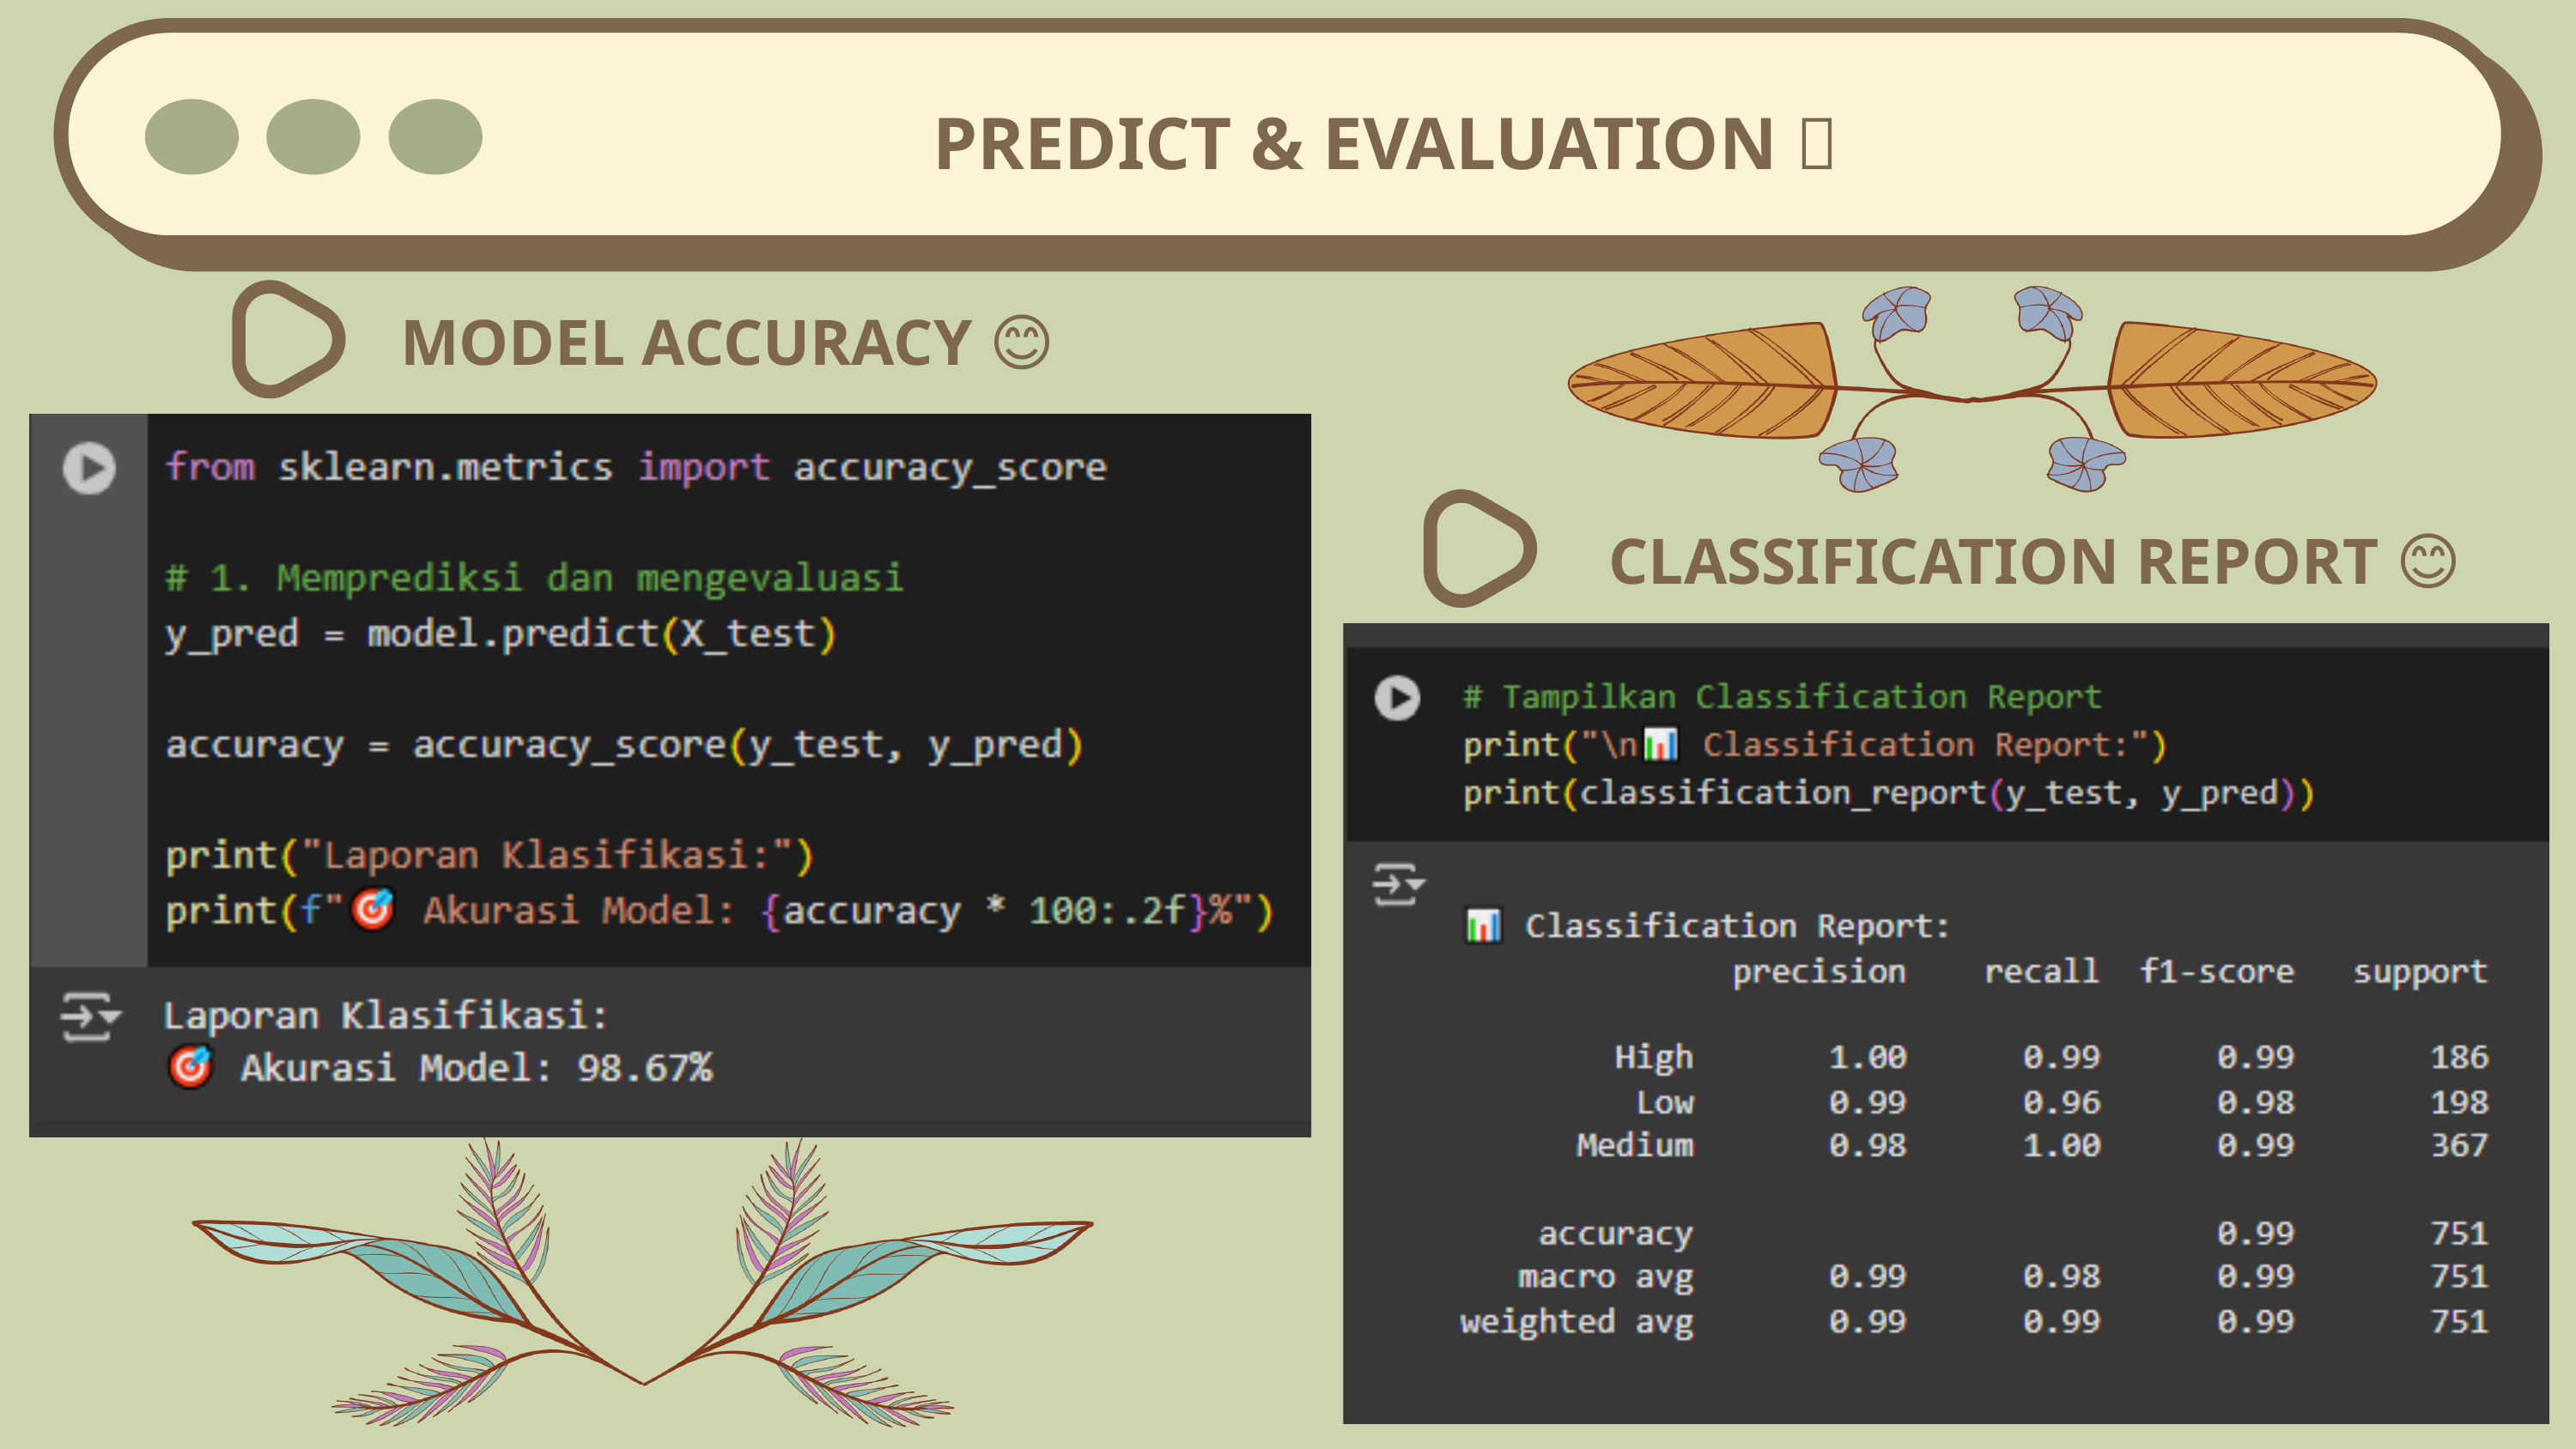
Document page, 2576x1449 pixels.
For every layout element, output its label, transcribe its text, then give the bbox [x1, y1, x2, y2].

text_box [29, 414, 1312, 1137]
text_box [1420, 482, 1571, 615]
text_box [144, 99, 240, 175]
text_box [388, 99, 483, 175]
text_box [266, 99, 361, 175]
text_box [60, 25, 2509, 243]
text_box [228, 273, 380, 405]
text_box [1561, 282, 2384, 493]
text_box [191, 1137, 1094, 1428]
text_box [87, 46, 2536, 264]
text_box MODEL ACCURACY 😊 [384, 289, 1084, 378]
text_box CLASSIFICATION REPORT 😊 [1574, 508, 2509, 597]
text_box [1343, 623, 2549, 1425]
